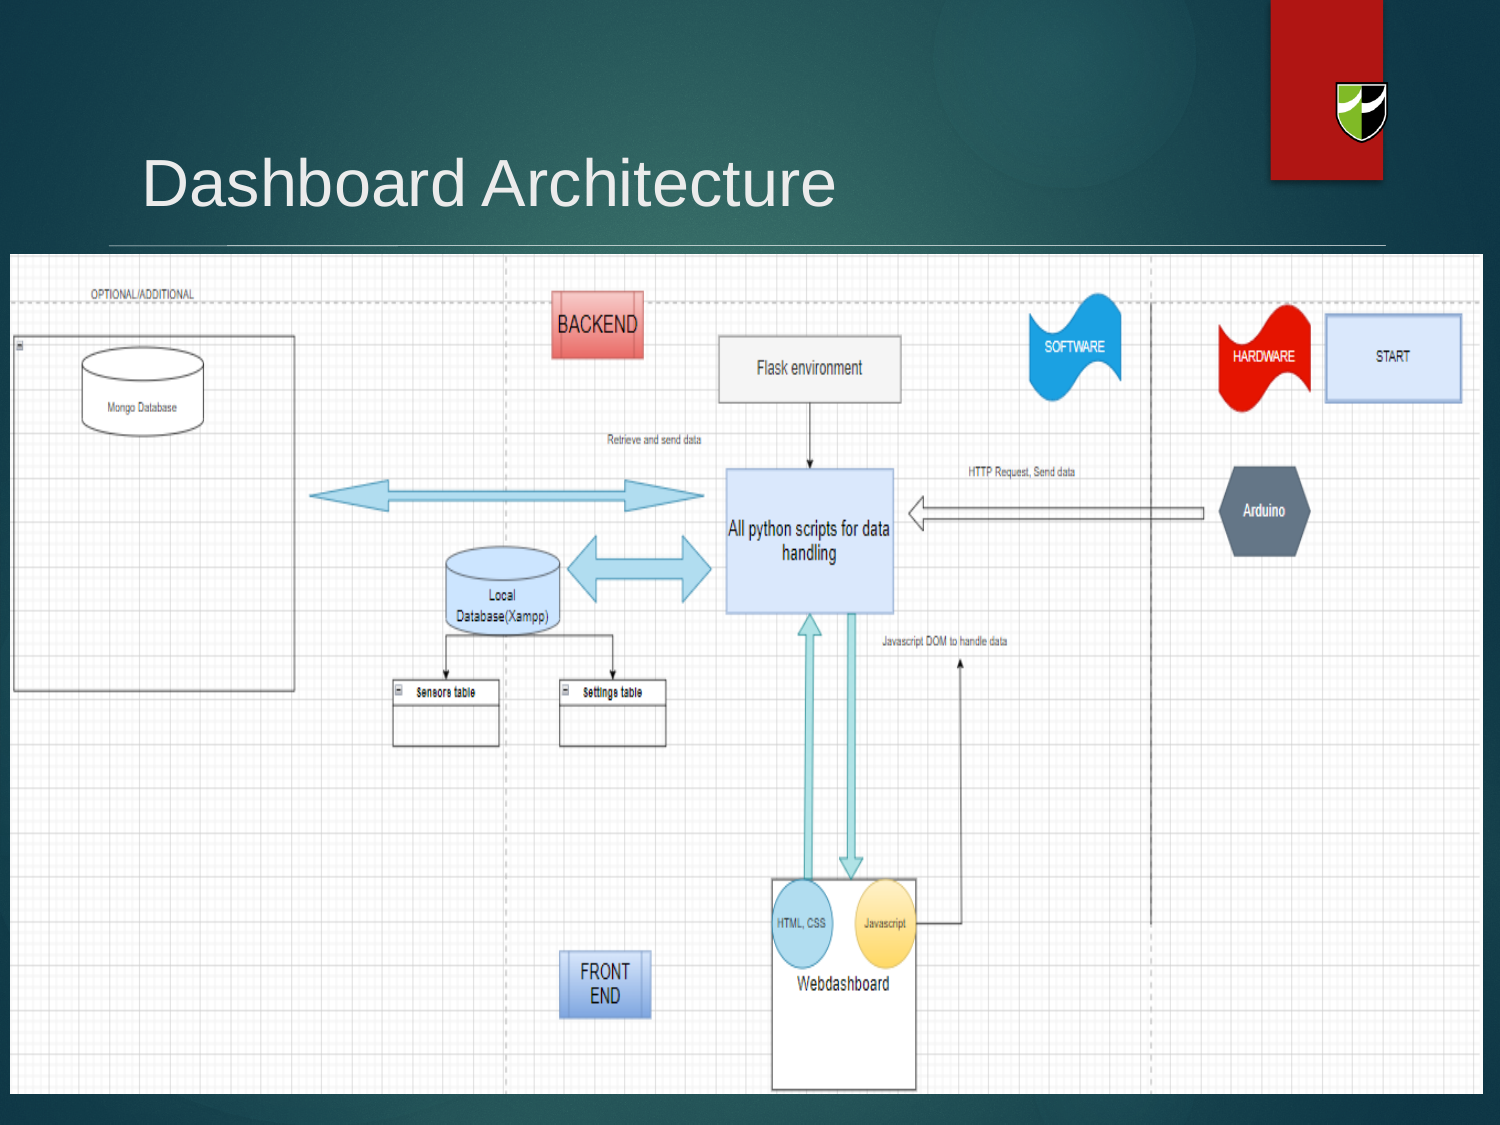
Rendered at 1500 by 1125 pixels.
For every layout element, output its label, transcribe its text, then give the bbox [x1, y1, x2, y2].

picture [1335, 75, 1393, 132]
picture [10, 254, 1483, 1095]
title Dashboard Architecture [126, 132, 1403, 232]
